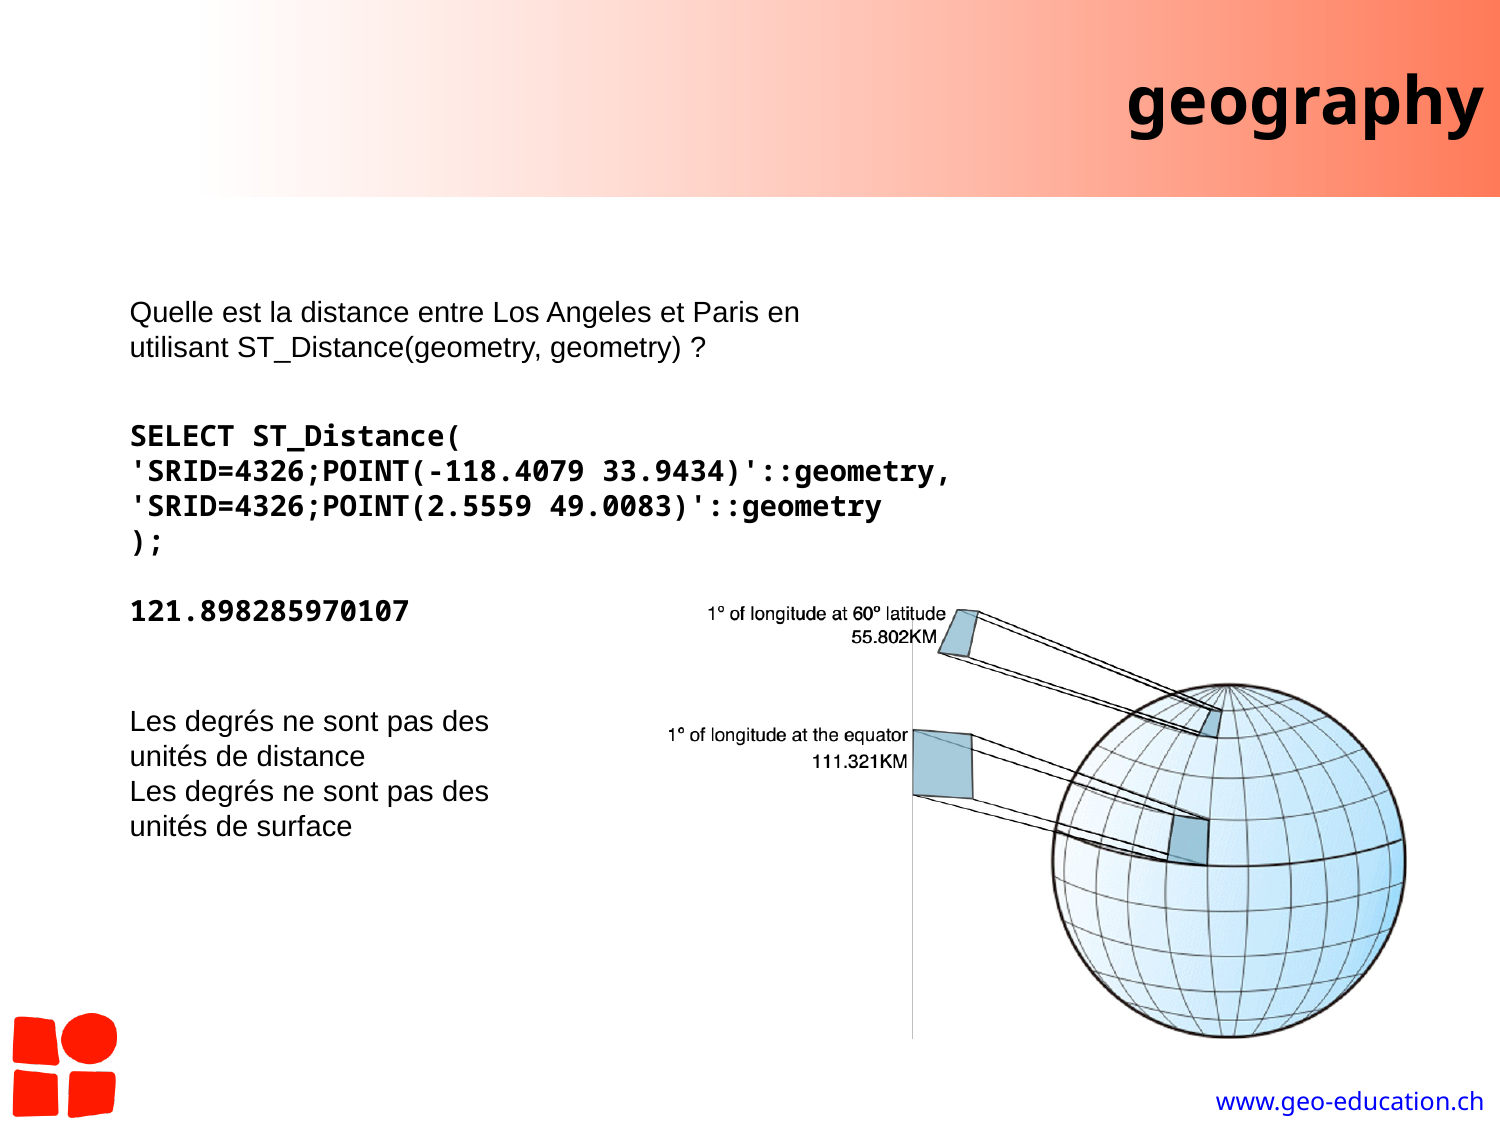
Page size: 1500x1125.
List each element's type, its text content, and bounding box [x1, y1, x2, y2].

text_box Quelle est la distance entre Los Angeles et Paris en utilisant ST_Distance(geometry, geometry) ? [114, 286, 879, 371]
text_box SELECT ST_Distance( 'SRID=4326;POINT(-118.4079 33.9434)'::geometry, 'SRID=4326;POINT(2.5559 49.0083)'::geometry ); 121.898285970107 [114, 410, 1246, 635]
text_box Les degrés ne sont pas des unités de distance Les degrés ne sont pas des unités de surface [114, 694, 516, 850]
title geography [196, 0, 1500, 197]
picture [654, 596, 1408, 1040]
picture [12, 1013, 117, 1118]
